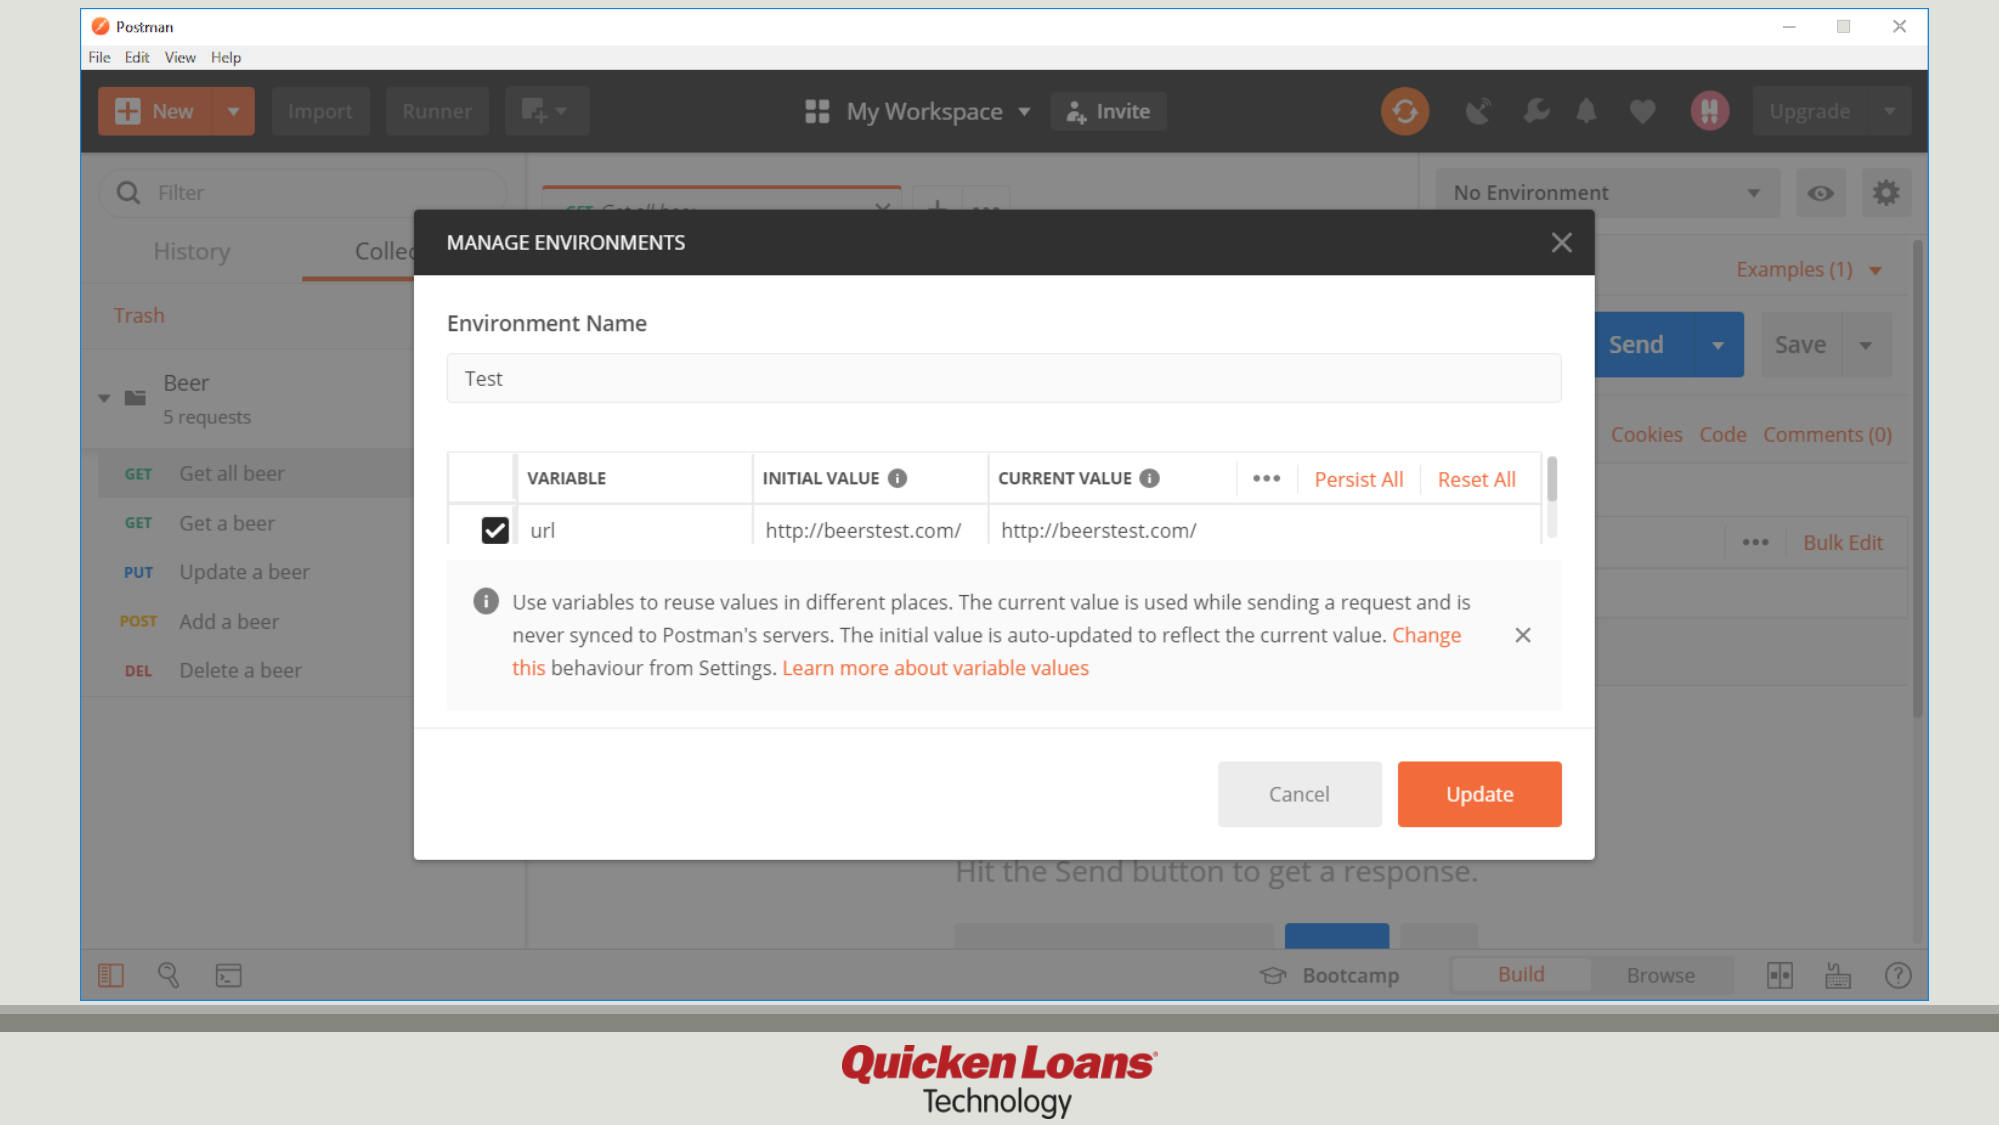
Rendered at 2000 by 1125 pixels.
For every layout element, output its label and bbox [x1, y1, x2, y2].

picture [80, 8, 1929, 1001]
picture [842, 1045, 1158, 1119]
